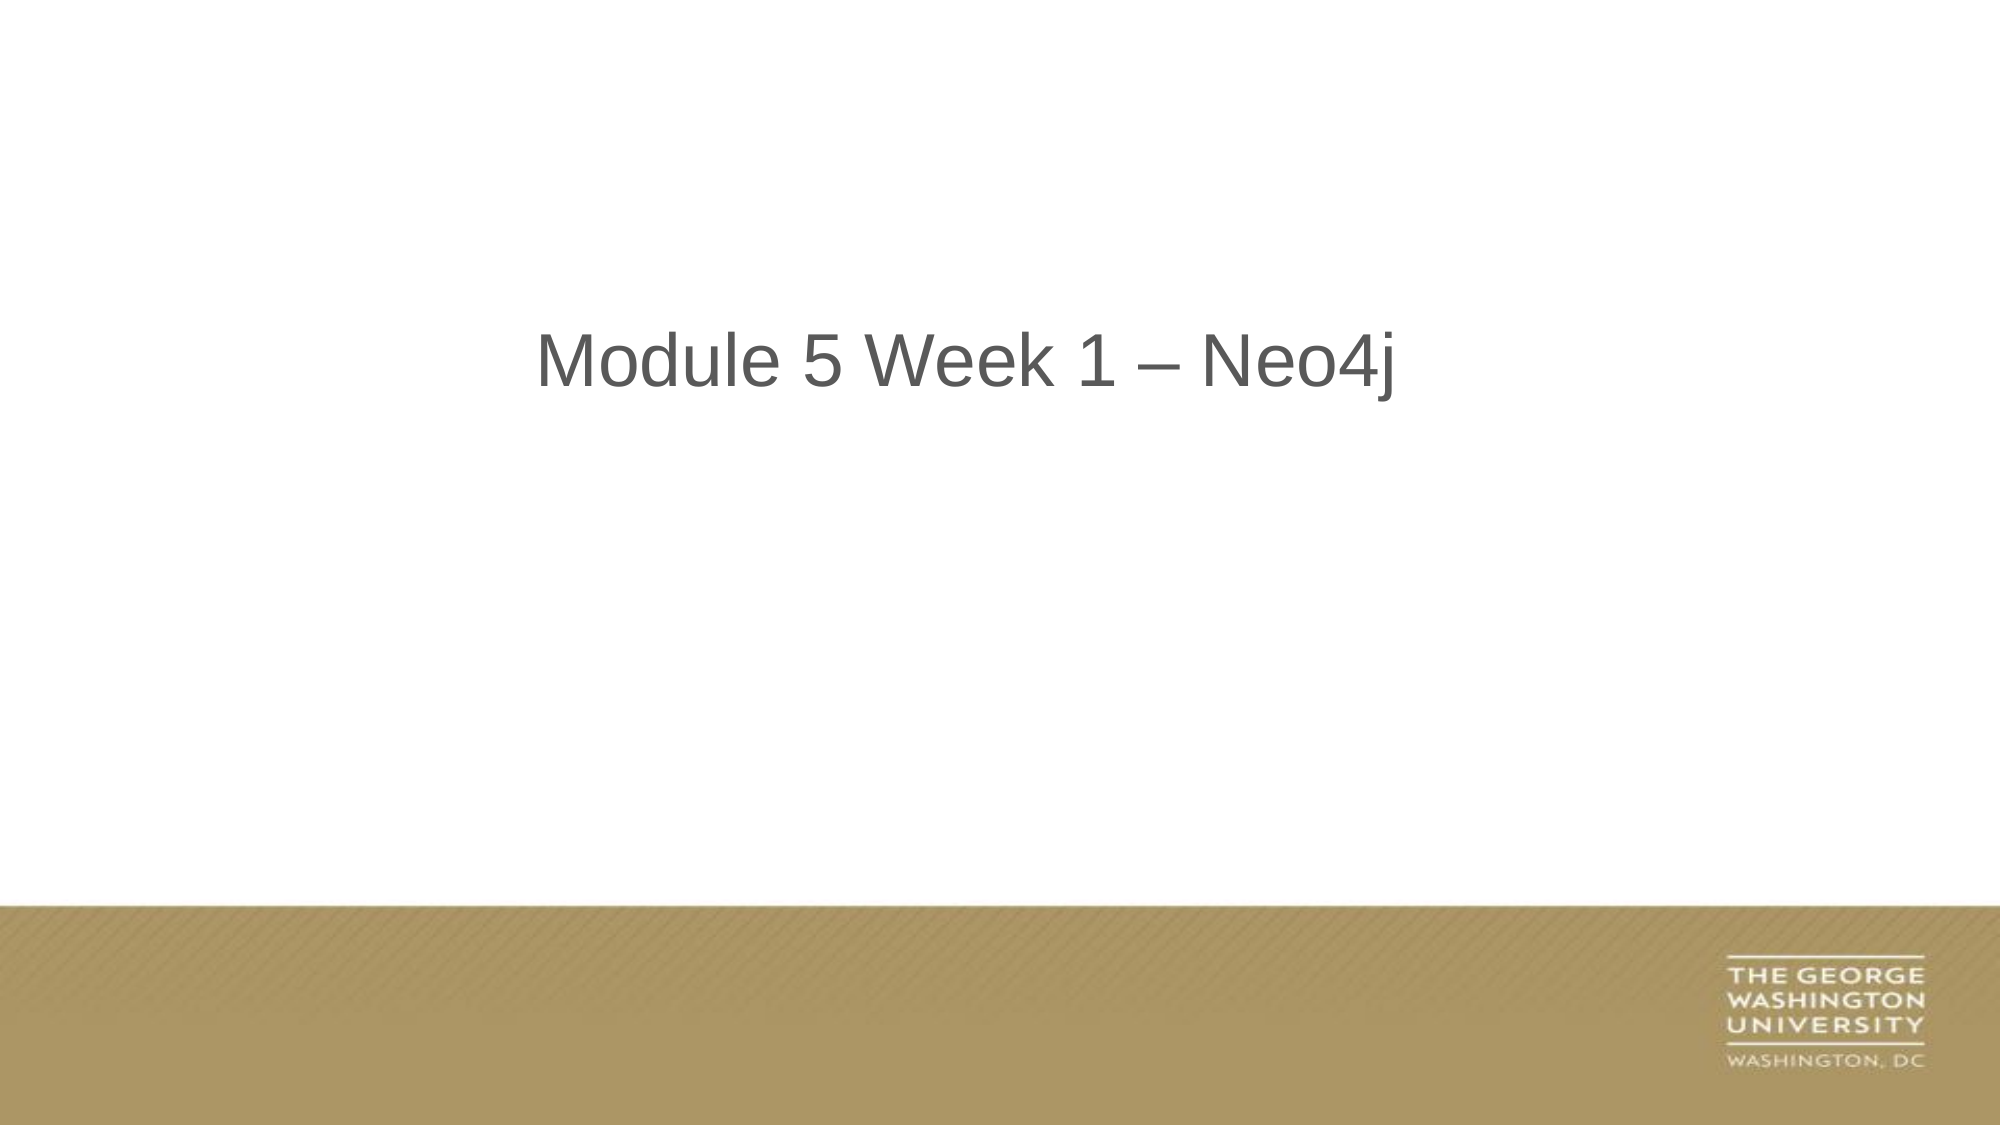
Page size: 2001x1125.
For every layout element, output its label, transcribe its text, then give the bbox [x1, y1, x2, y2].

picture [0, 0, 2000, 1125]
title Module 5 Week 1 – Neo4j [422, 303, 1533, 511]
